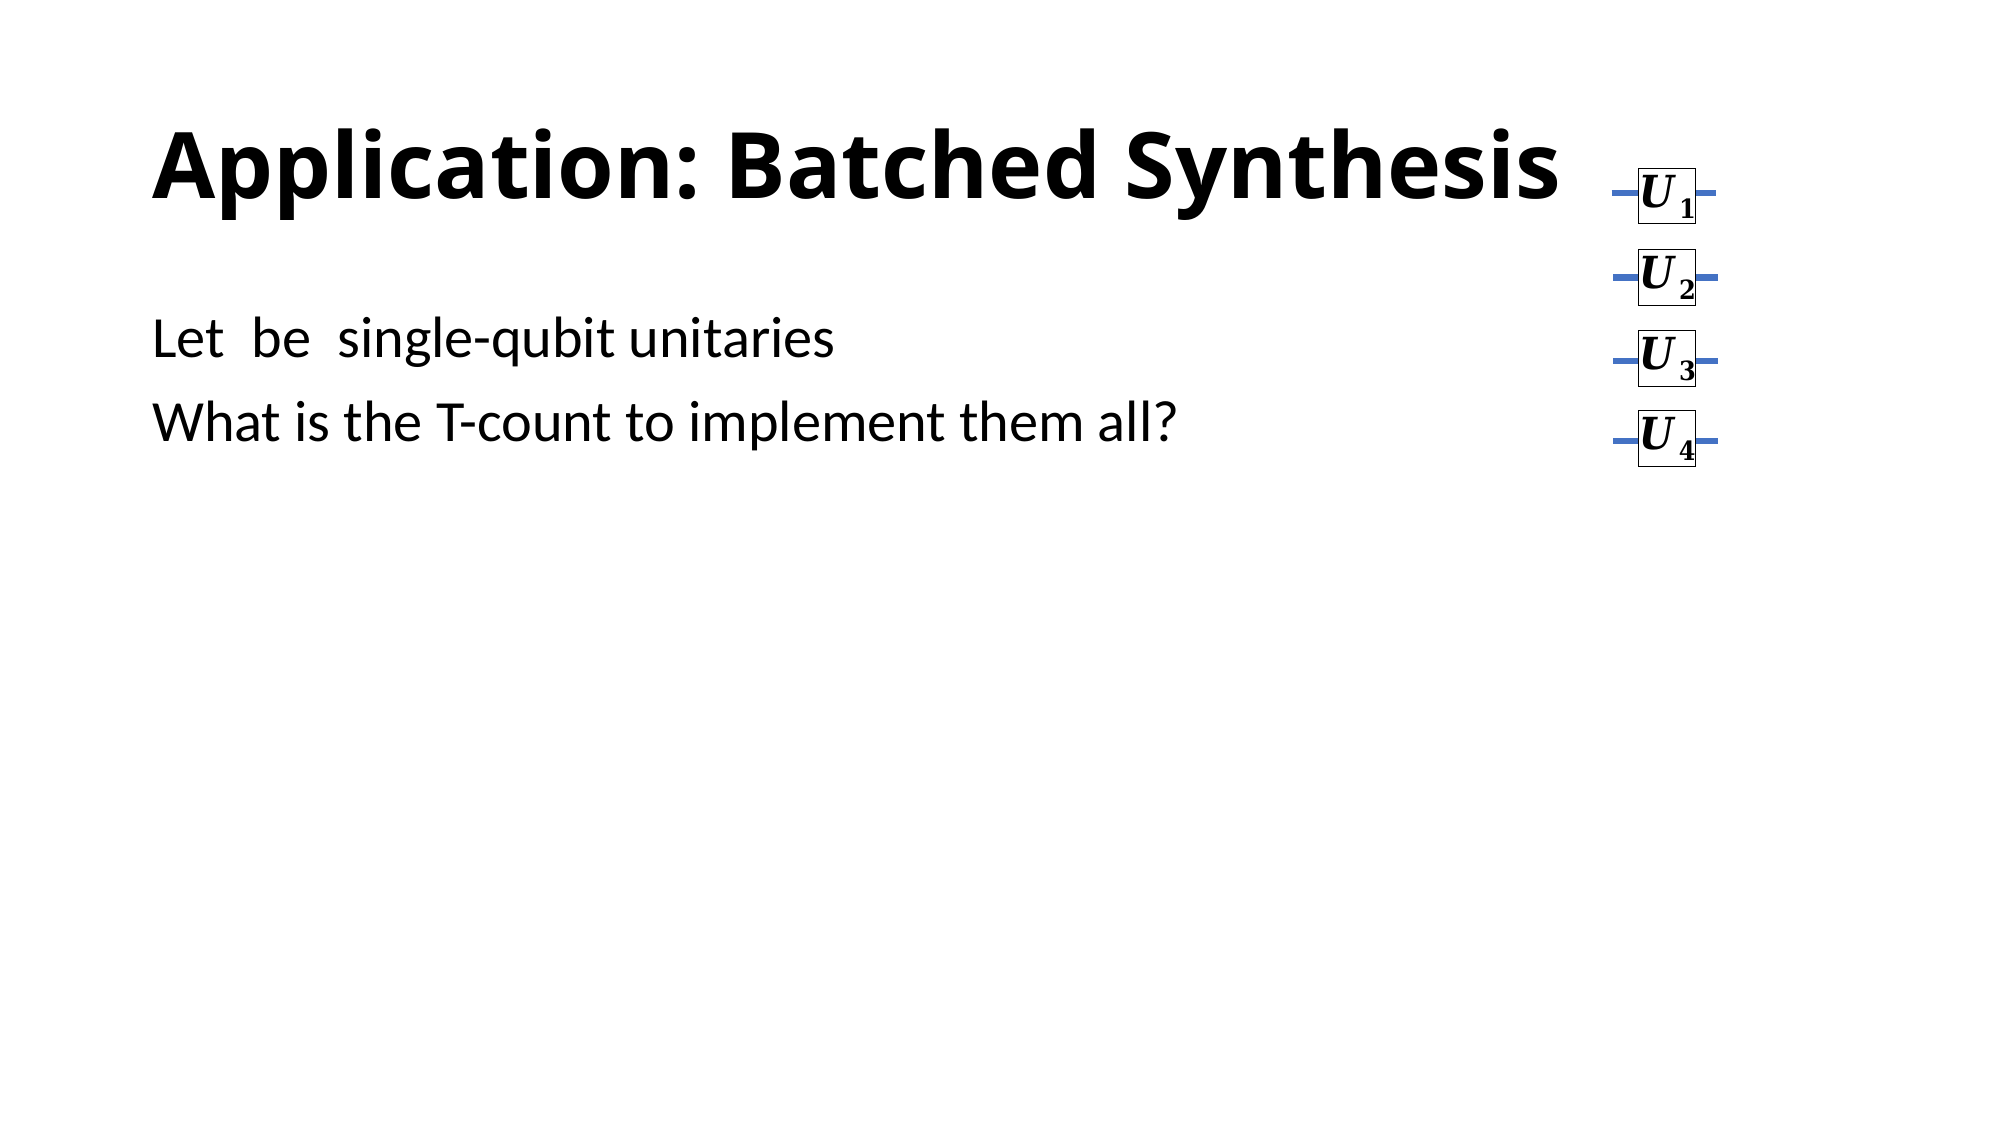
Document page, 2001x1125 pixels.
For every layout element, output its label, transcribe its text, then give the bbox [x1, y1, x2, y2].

title Application: Batched Synthesis [137, 59, 1863, 278]
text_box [1611, 168, 1718, 467]
